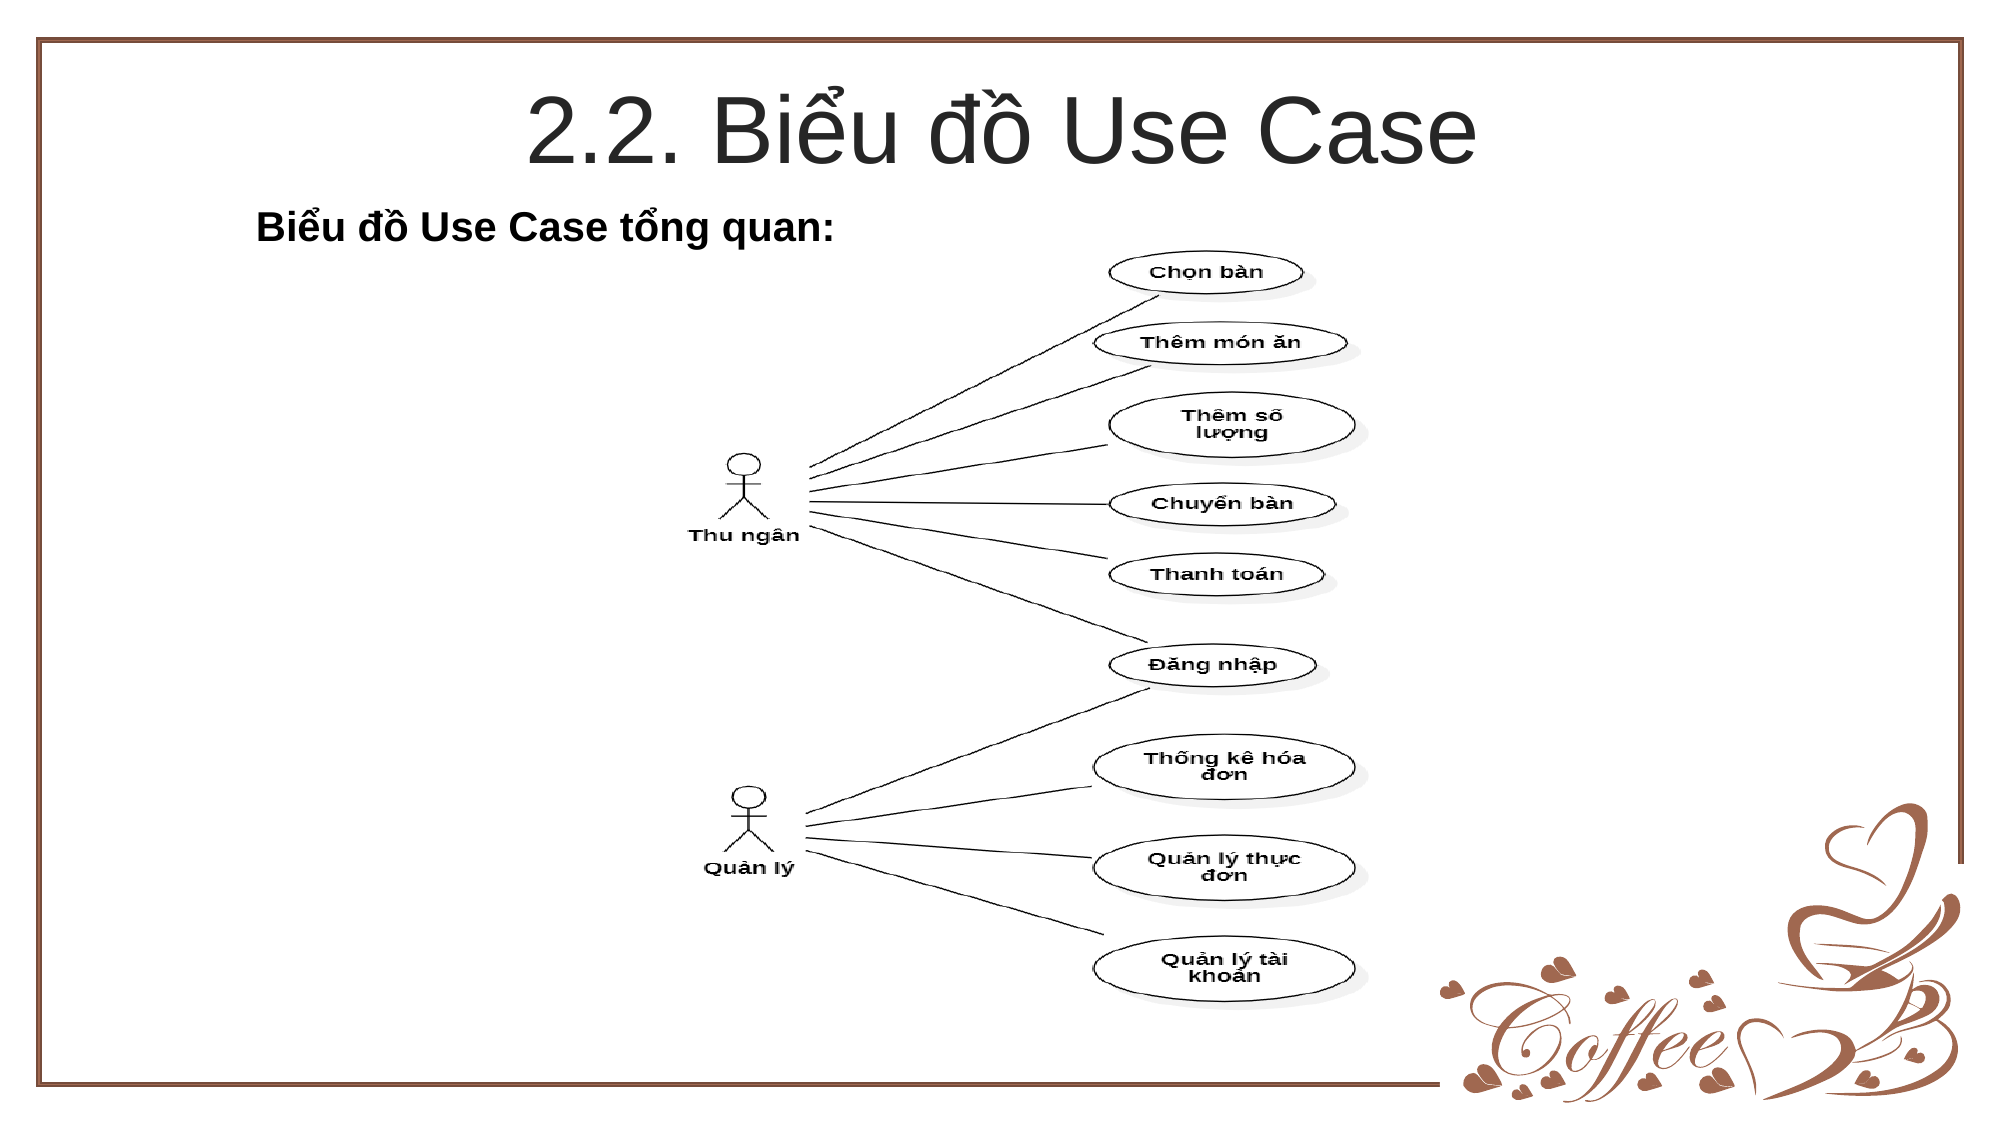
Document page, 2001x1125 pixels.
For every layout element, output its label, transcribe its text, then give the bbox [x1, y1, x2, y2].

text_box Biểu đồ Use Case tổng quan: [241, 192, 905, 258]
picture [667, 236, 1375, 1015]
list 2.2. Biểu đồ Use Case [53, 73, 1952, 193]
